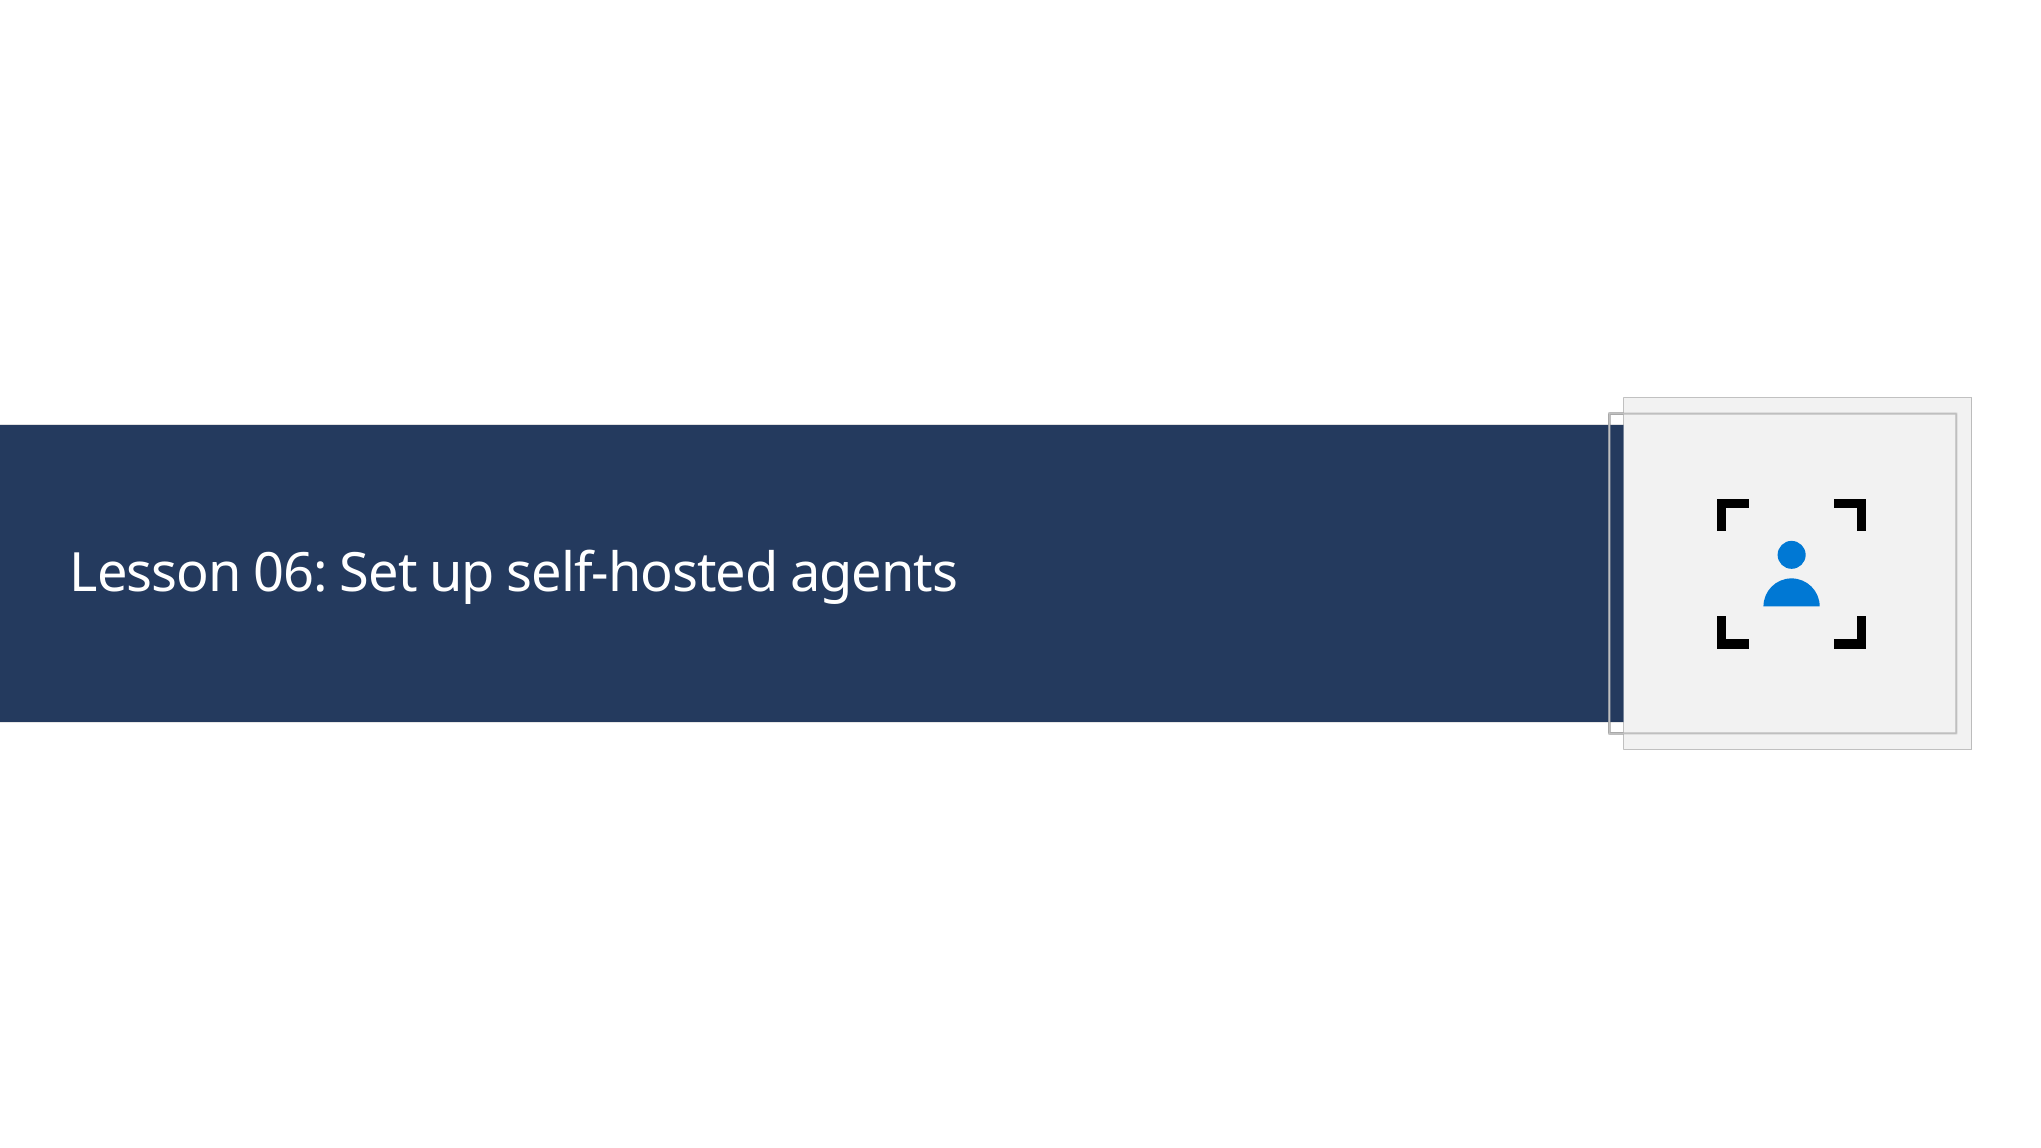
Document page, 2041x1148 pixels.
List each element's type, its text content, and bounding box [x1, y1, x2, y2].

picture [0, 0, 2041, 1148]
title Lesson 06: Set up self-hosted agents [70, 544, 1558, 604]
